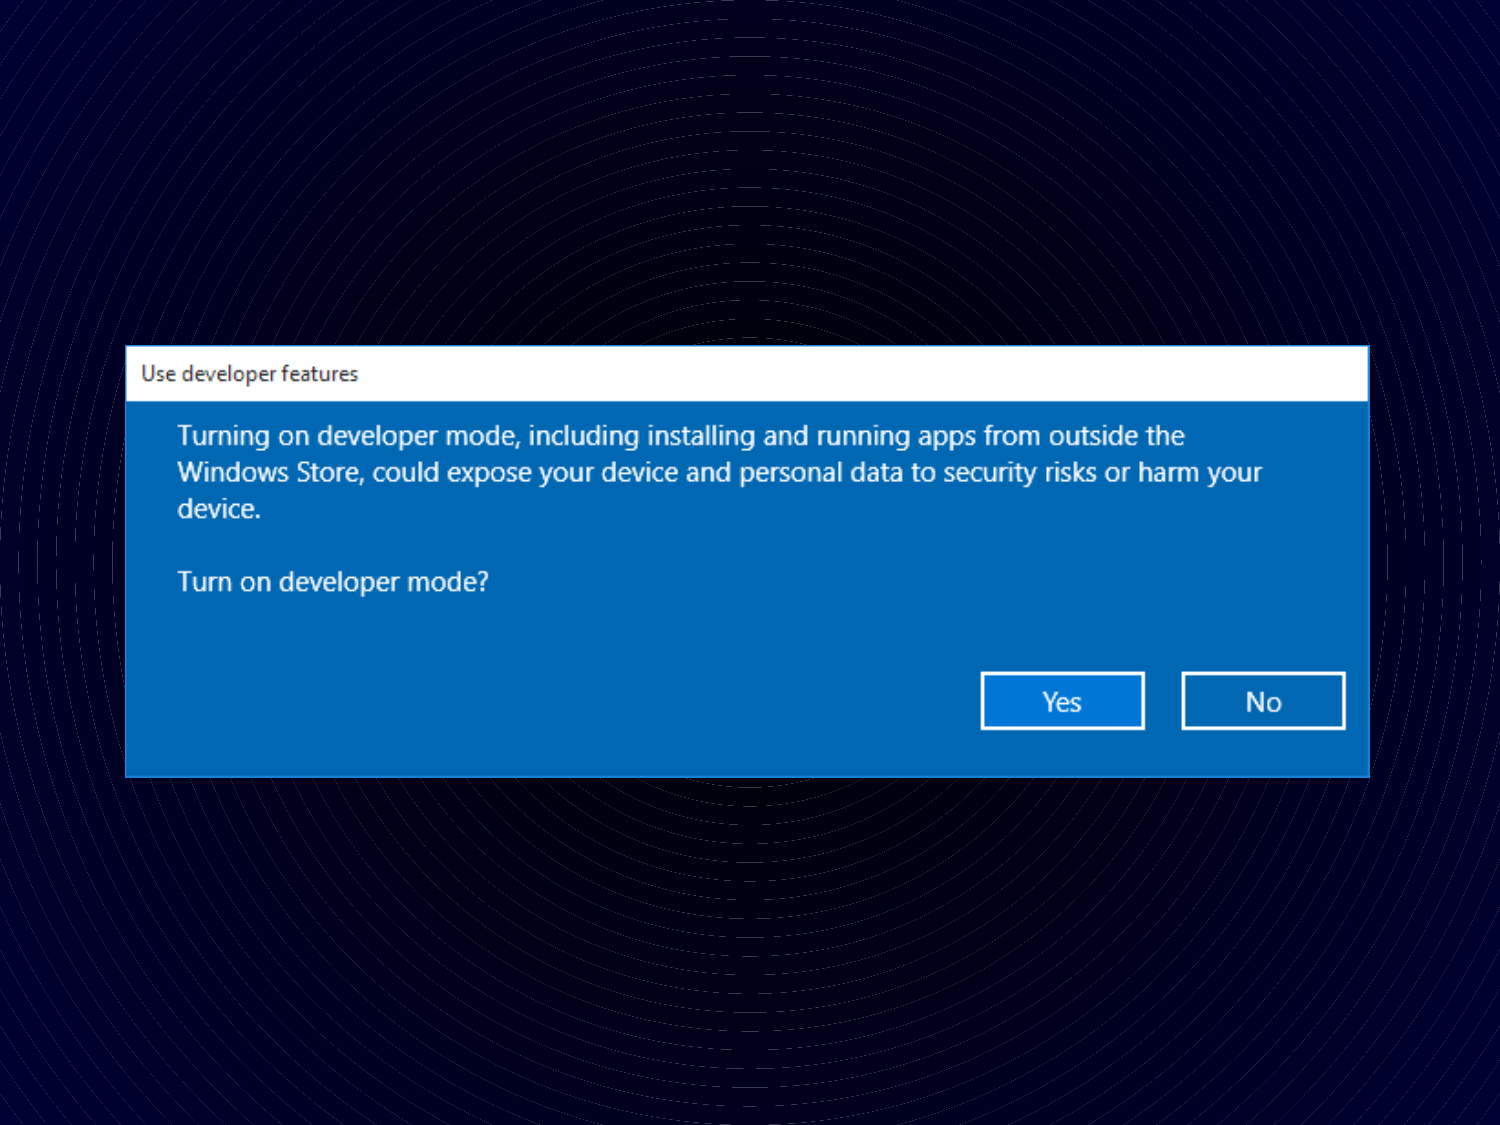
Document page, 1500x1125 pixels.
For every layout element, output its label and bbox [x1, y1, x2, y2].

picture [124, 345, 1370, 778]
